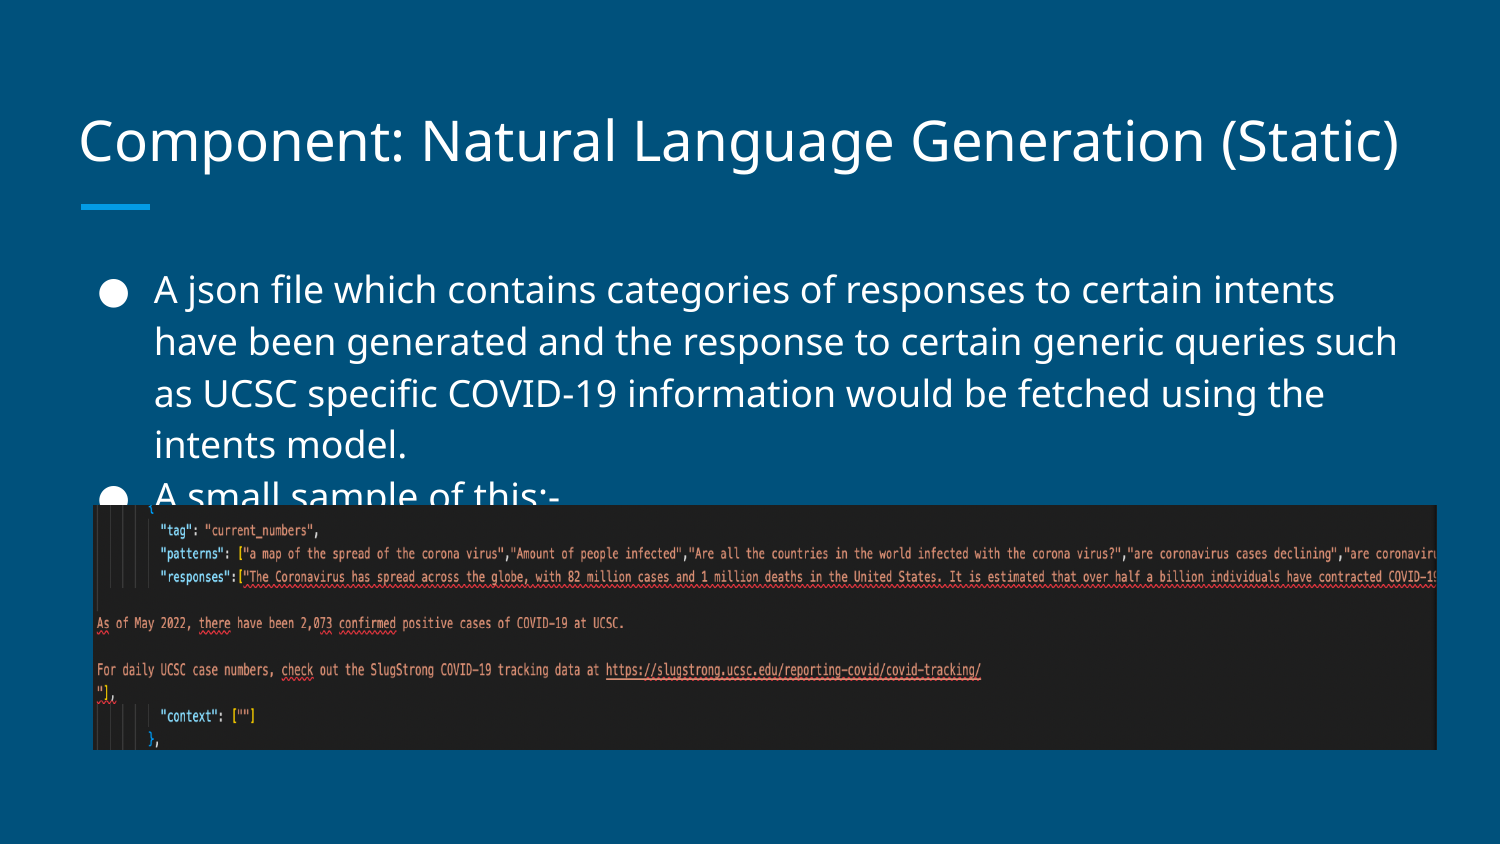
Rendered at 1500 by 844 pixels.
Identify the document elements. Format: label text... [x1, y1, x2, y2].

title Component: Natural Language Generation (Static) [63, 75, 1437, 188]
list A json file which contains categories of responses to certain intents have been generated and the response to certain generic queries such as UCSC specific COVID-19 information would be fetched using the intents model. A small sample of this:- [63, 244, 1437, 750]
picture [94, 505, 1436, 749]
